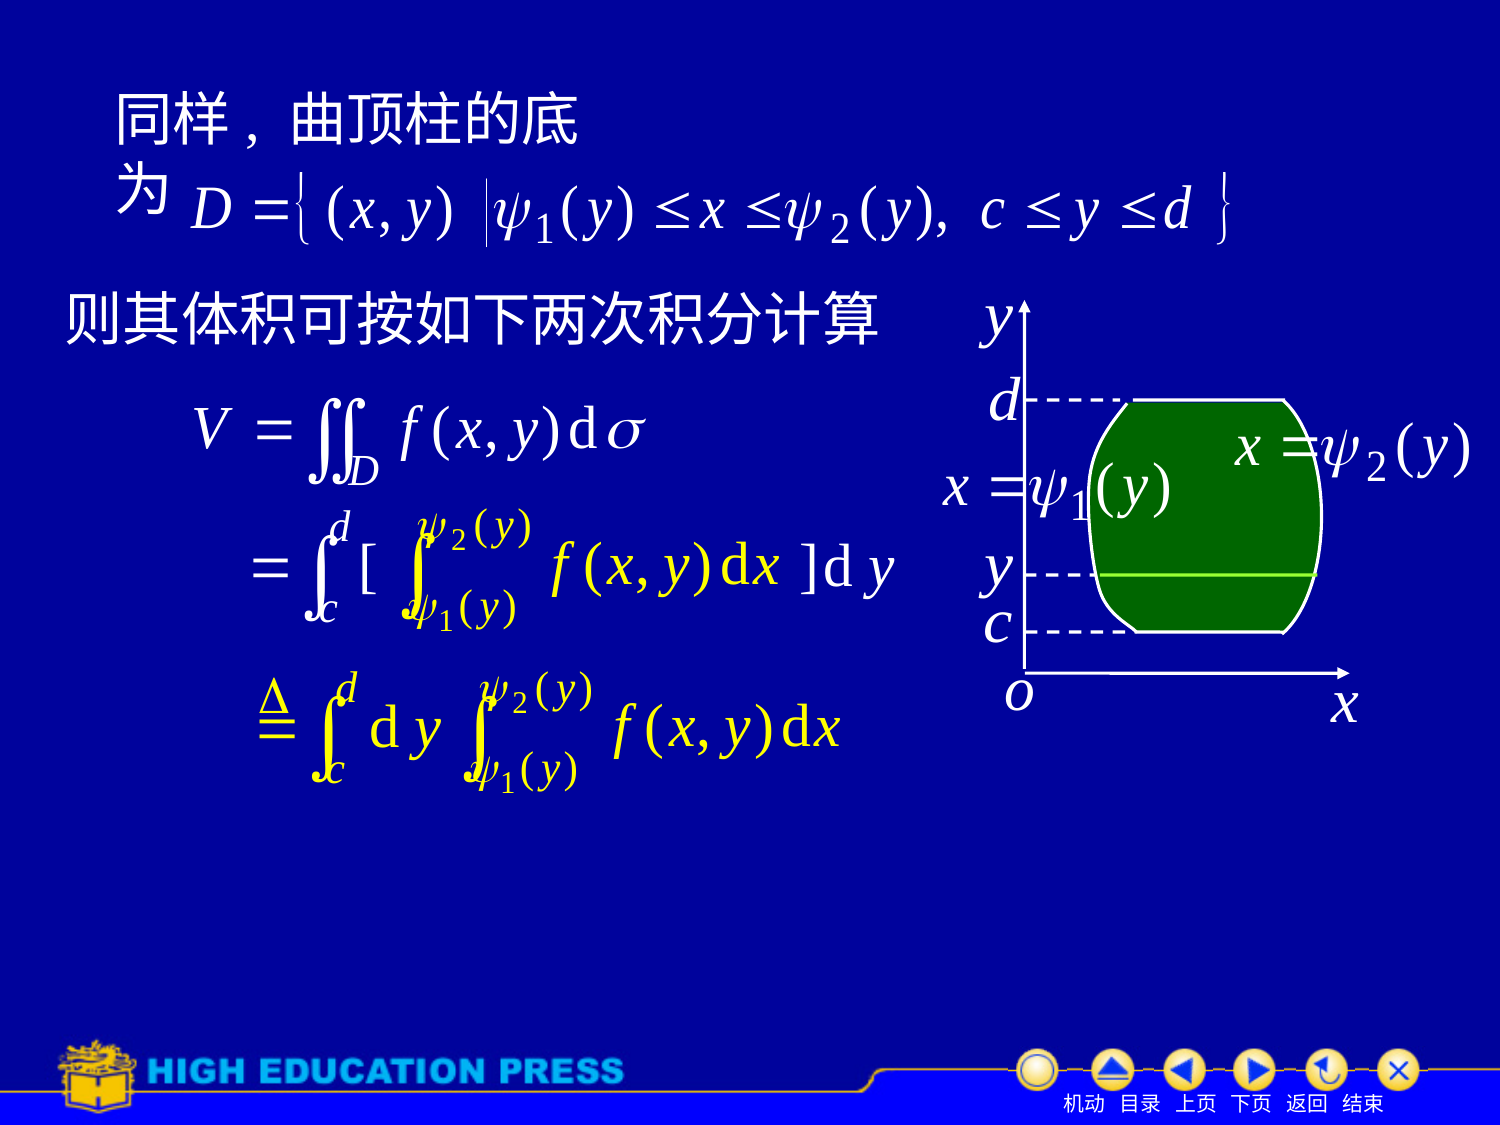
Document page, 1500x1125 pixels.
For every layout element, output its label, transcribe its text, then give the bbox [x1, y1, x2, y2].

text_box 机动 目录 上页 下页 返回 结束 [1049, 1082, 1404, 1123]
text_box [185, 172, 1238, 251]
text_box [449, 662, 844, 799]
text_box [937, 299, 1476, 728]
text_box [974, 550, 1016, 604]
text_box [249, 662, 447, 799]
text_box 则其体积可按如下两次积分计算 [49, 275, 938, 360]
text_box 同样, 曲顶柱的底为 [99, 74, 650, 230]
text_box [250, 664, 297, 720]
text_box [193, 380, 651, 501]
picture [0, 0, 1500, 1125]
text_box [243, 510, 384, 638]
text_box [388, 499, 783, 636]
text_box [785, 501, 901, 638]
